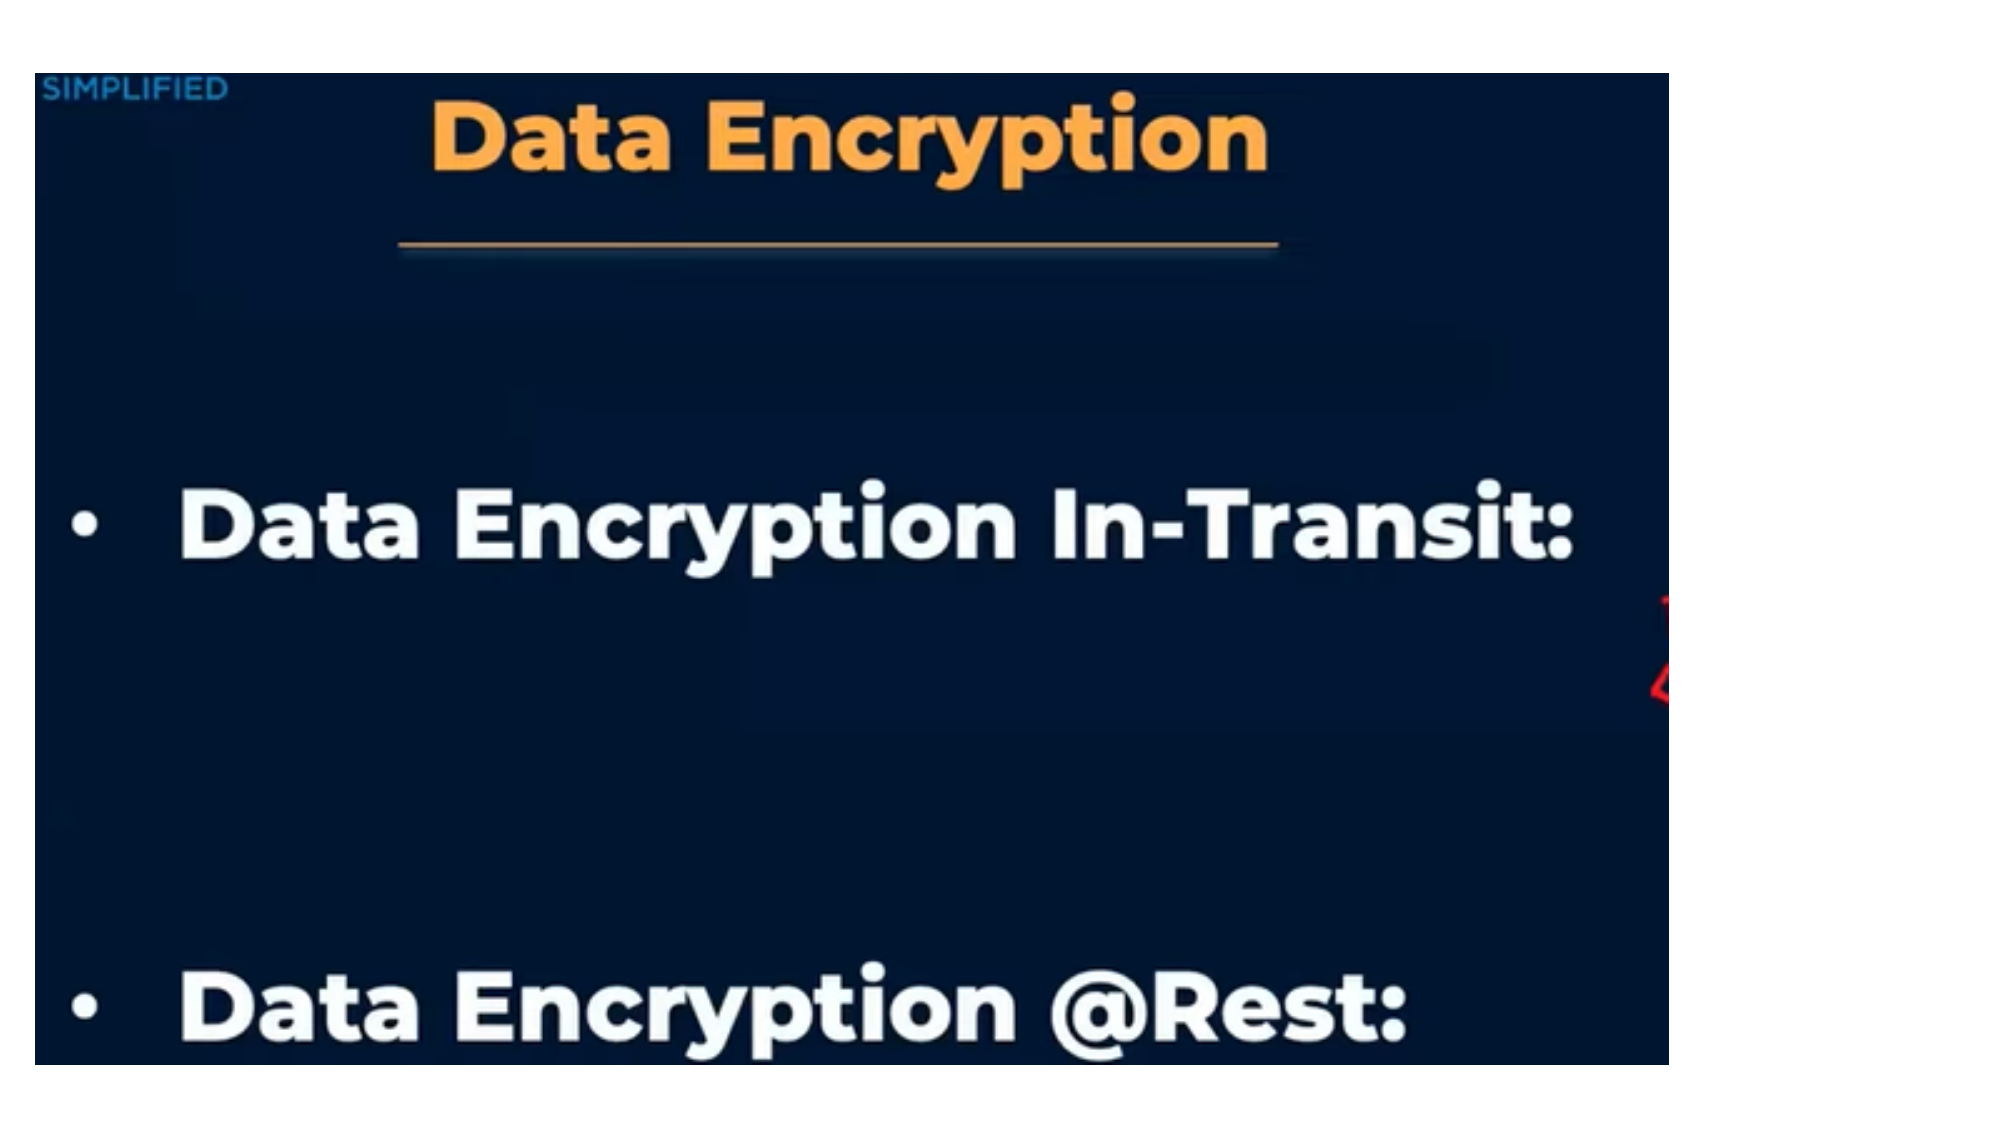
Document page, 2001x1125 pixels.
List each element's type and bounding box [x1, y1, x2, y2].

picture [34, 73, 1669, 1065]
